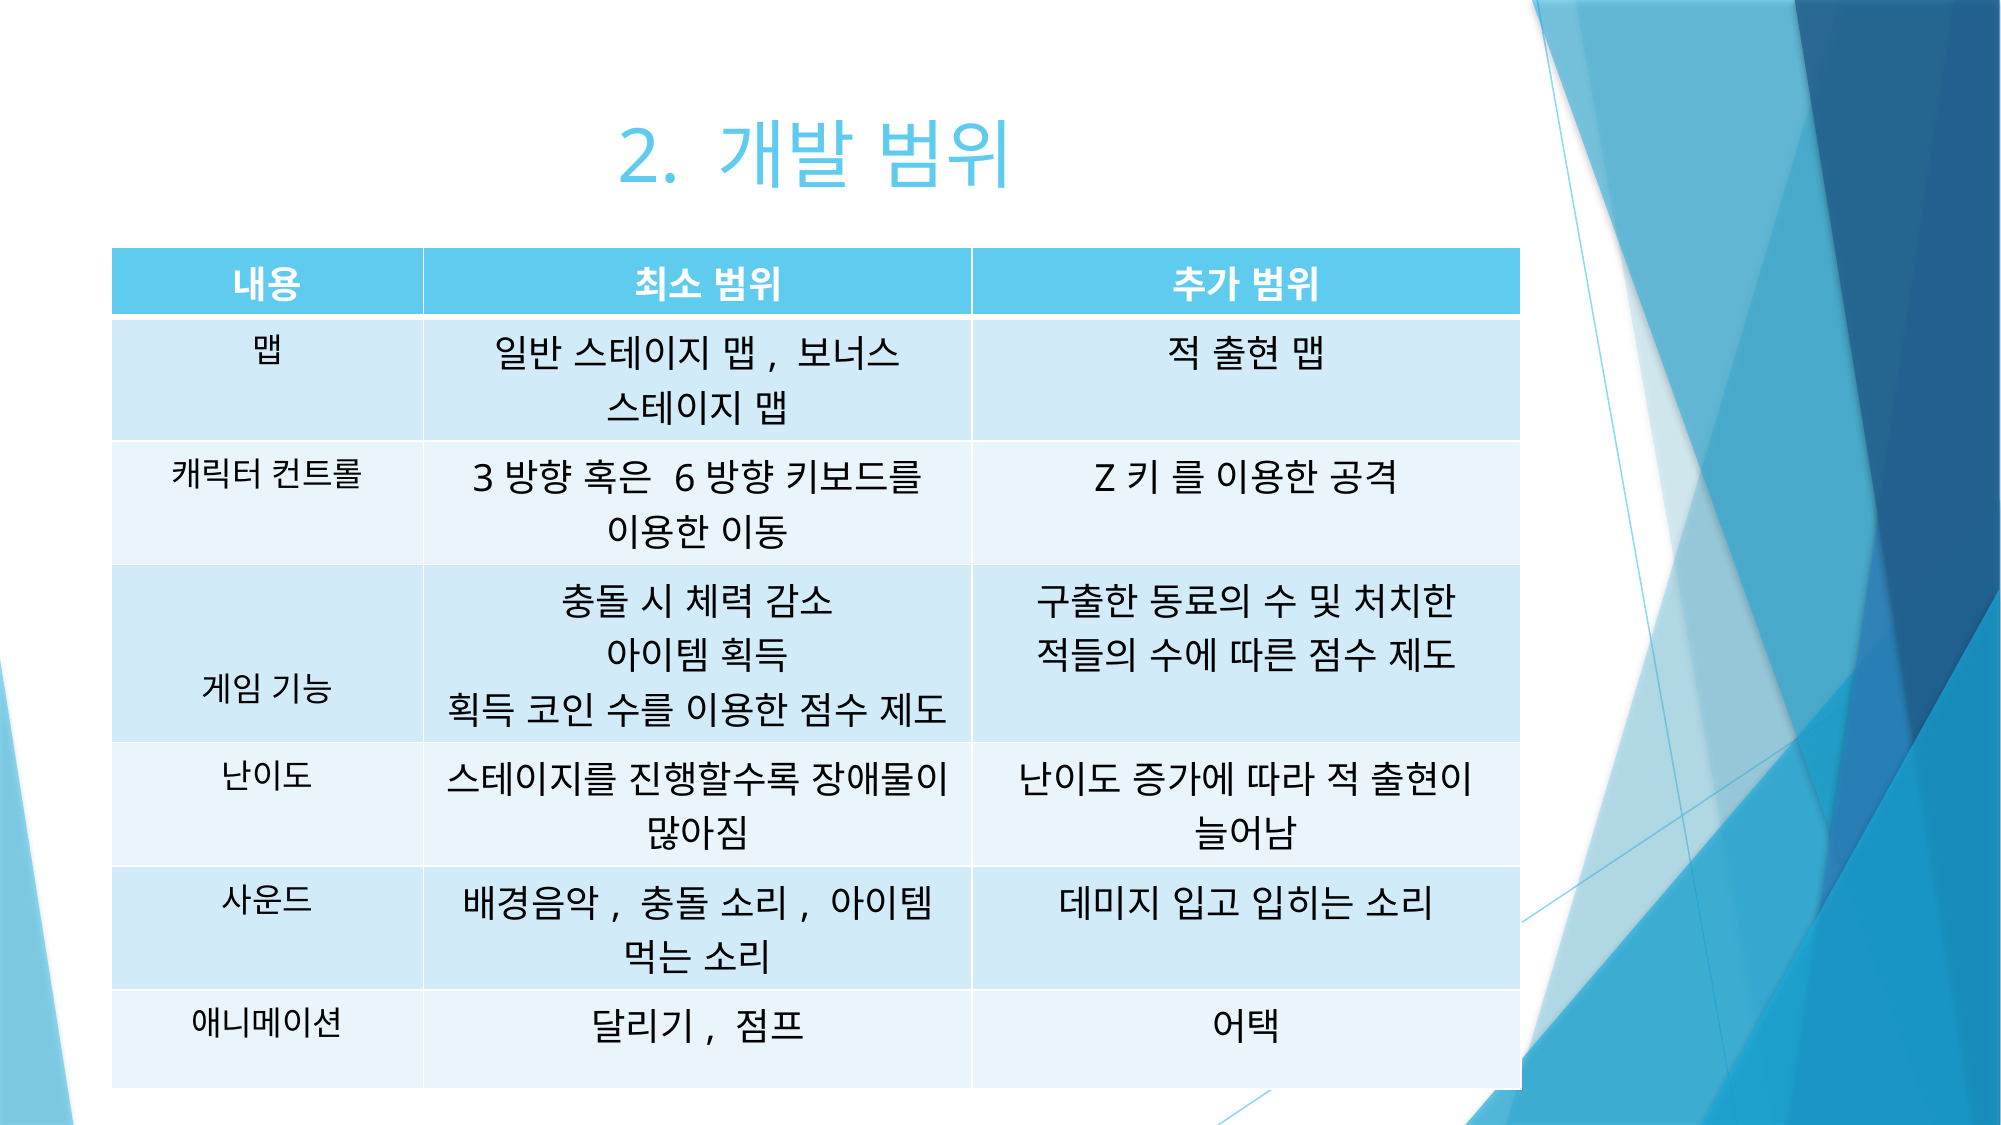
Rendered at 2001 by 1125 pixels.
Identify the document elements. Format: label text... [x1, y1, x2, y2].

table_header 추가 범위 [973, 248, 1520, 314]
table_cell Z키 를 이용한 공격 [973, 442, 1520, 564]
table_cell 캐릭터 컨트롤 [112, 442, 423, 564]
table_cell 배경음악, 충돌 소리, 아이템 먹는 소리 [424, 867, 971, 989]
table_cell 사운드 [112, 867, 423, 989]
table_header 내용 [112, 248, 423, 314]
table_cell 난이도 [112, 743, 423, 865]
table_cell 게임 기능 [112, 565, 423, 742]
table_header 최소 범위 [424, 248, 971, 314]
table_cell 난이도 증가에 따라 적 출현이 늘어남 [973, 743, 1520, 865]
table_cell 어택 [973, 991, 1520, 1088]
table_cell 데미지 입고 입히는 소리 [973, 867, 1520, 989]
table_cell 적 출현 맵 [973, 320, 1520, 440]
title 2. 개발 범위 [111, 99, 1522, 247]
table_cell 스테이지를 진행할수록 장애물이 많아짐 [424, 743, 971, 865]
table_cell 일반 스테이지 맵, 보너스 스테이지 맵 [424, 320, 971, 440]
table_cell 맵 [112, 320, 423, 440]
table_cell 충돌 시 체력 감소 아이템 획득 획득 코인 수를 이용한 점수 제도 [424, 565, 971, 742]
table_cell 구출한 동료의 수 및 처치한 적들의 수에 따른 점수 제도 [973, 565, 1520, 742]
table_cell 3방향 혹은 6방향 키보드를 이용한 이동 [424, 442, 971, 564]
table_cell 애니메이션 [112, 991, 423, 1088]
table_cell 달리기, 점프 [424, 991, 971, 1088]
